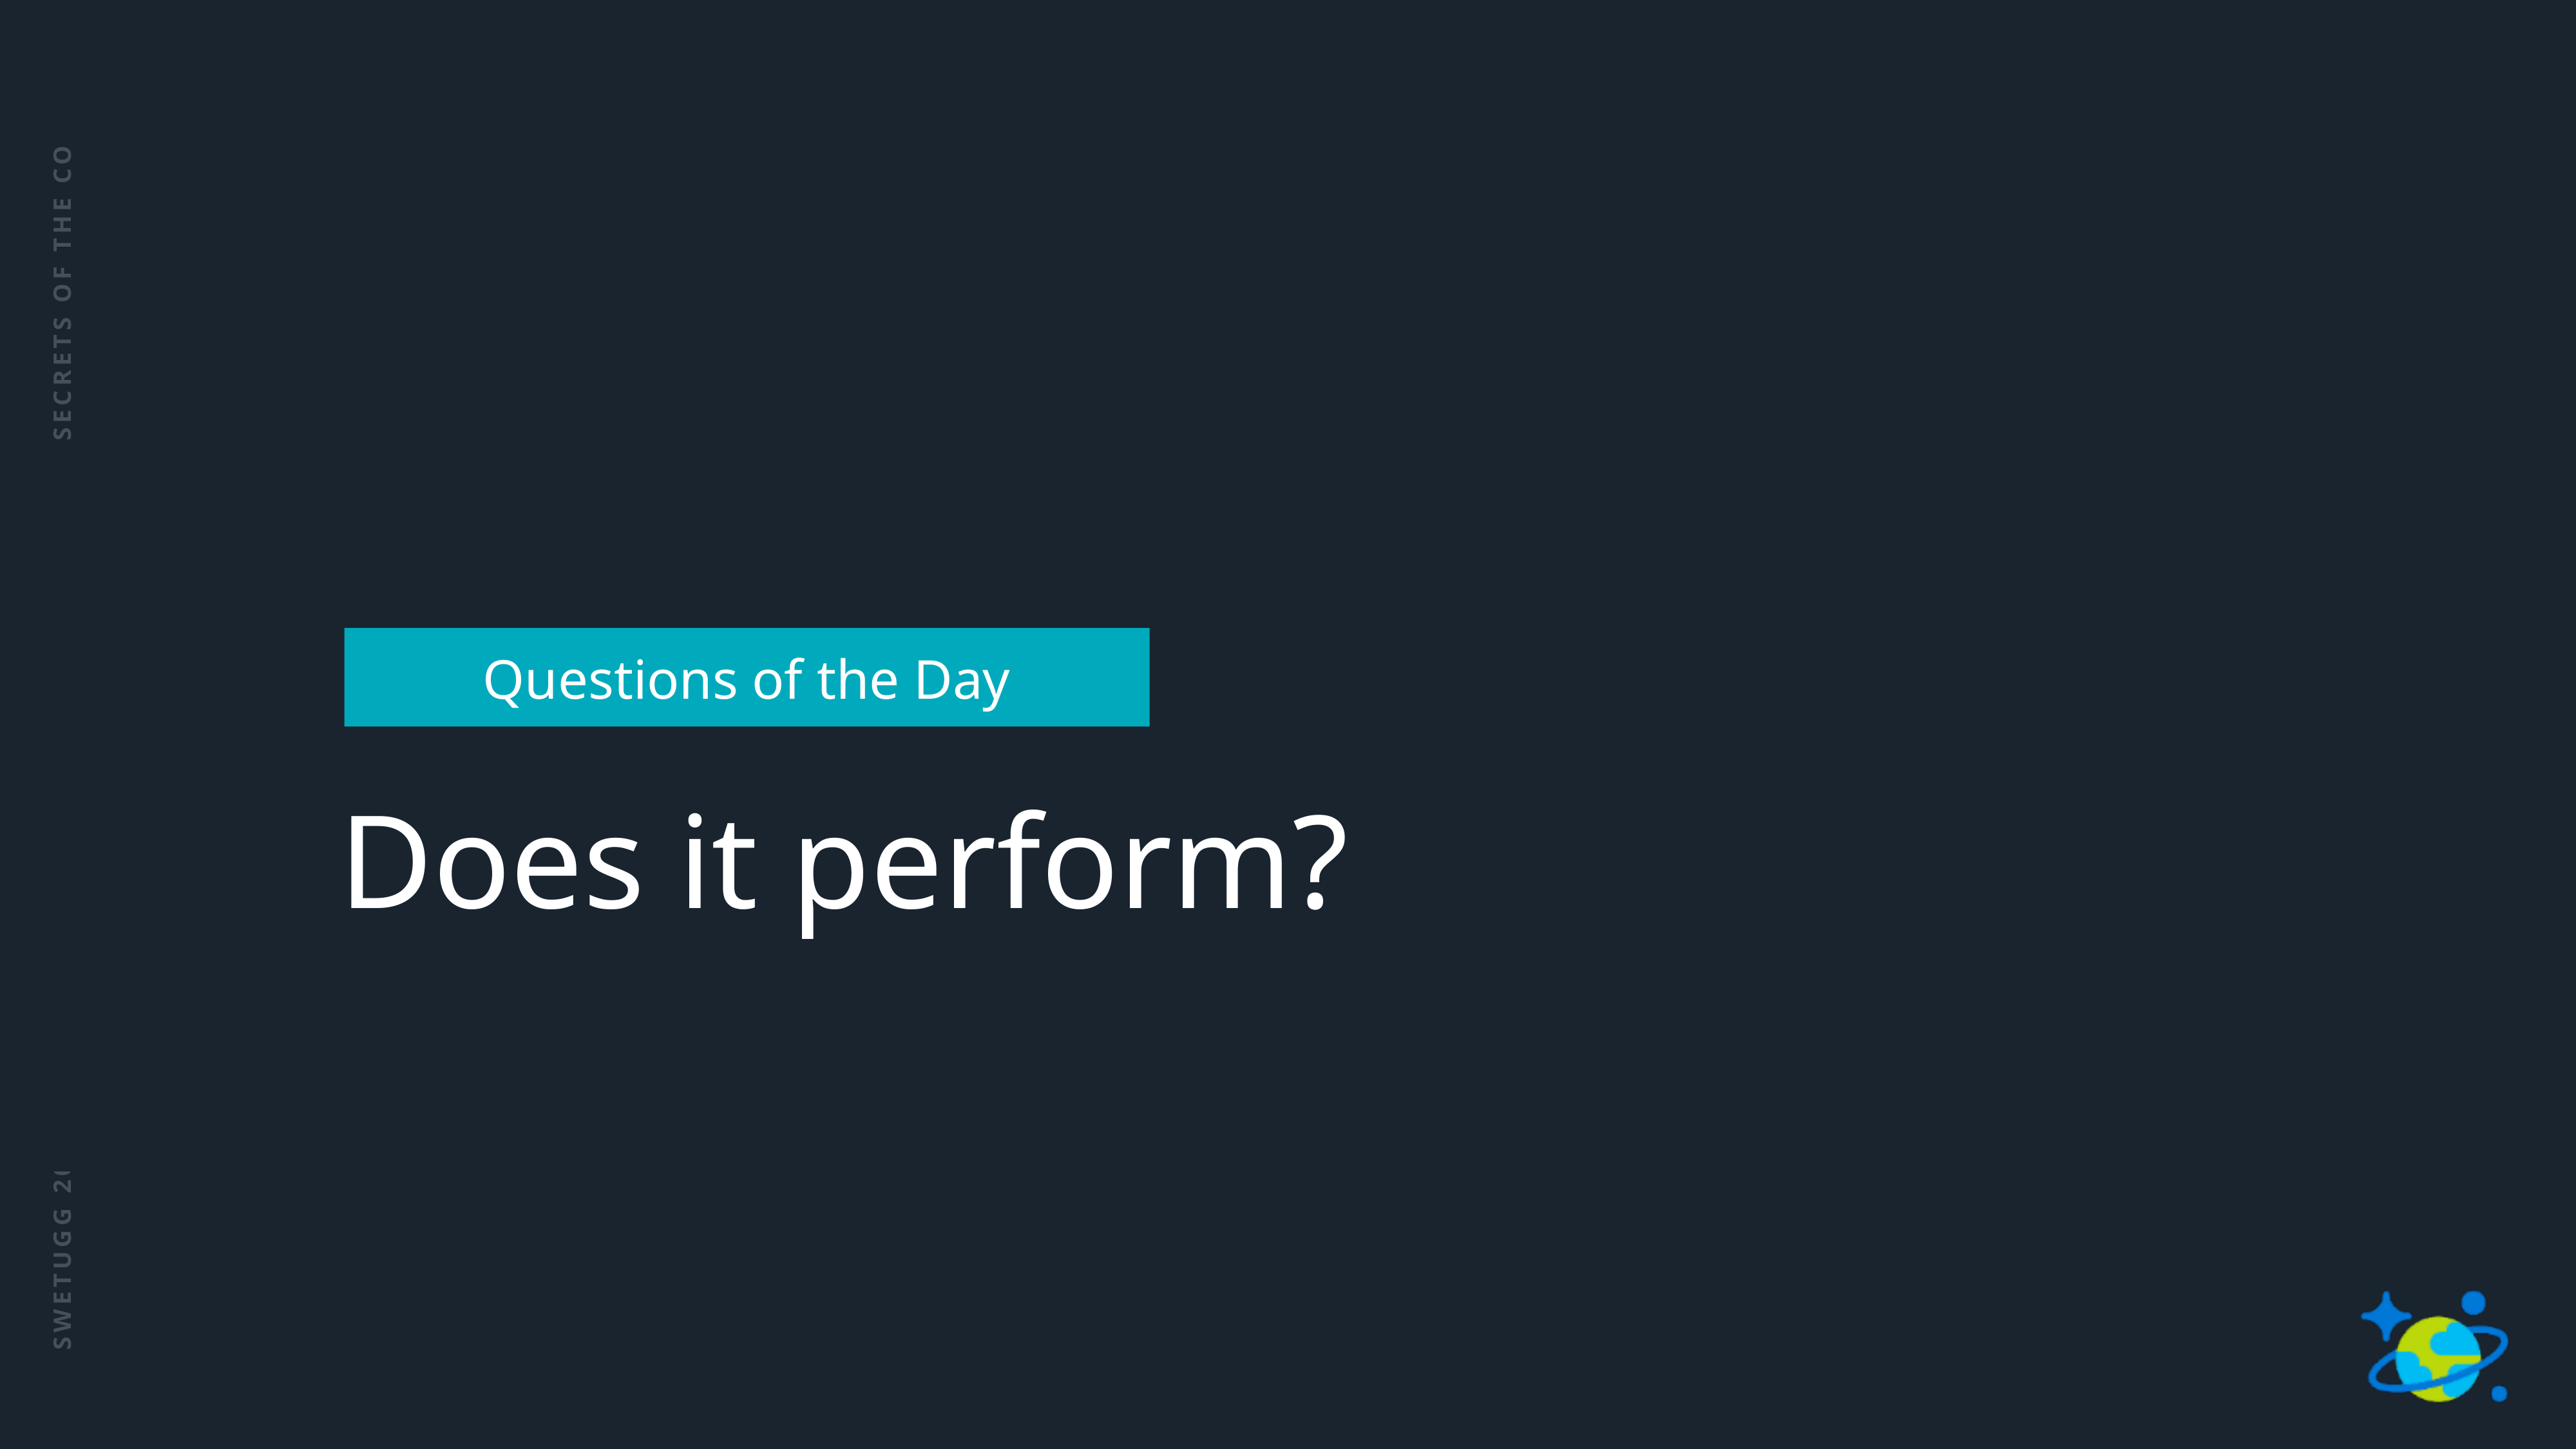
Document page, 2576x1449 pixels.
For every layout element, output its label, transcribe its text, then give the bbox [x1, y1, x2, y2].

text_box Does it perform? [319, 726, 1896, 1007]
picture [2326, 1291, 2546, 1406]
text_box SWETUGG 2020 [41, 1117, 81, 1359]
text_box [344, 628, 1150, 902]
text_box SECRETS OF THE COSMOS [41, 51, 81, 451]
